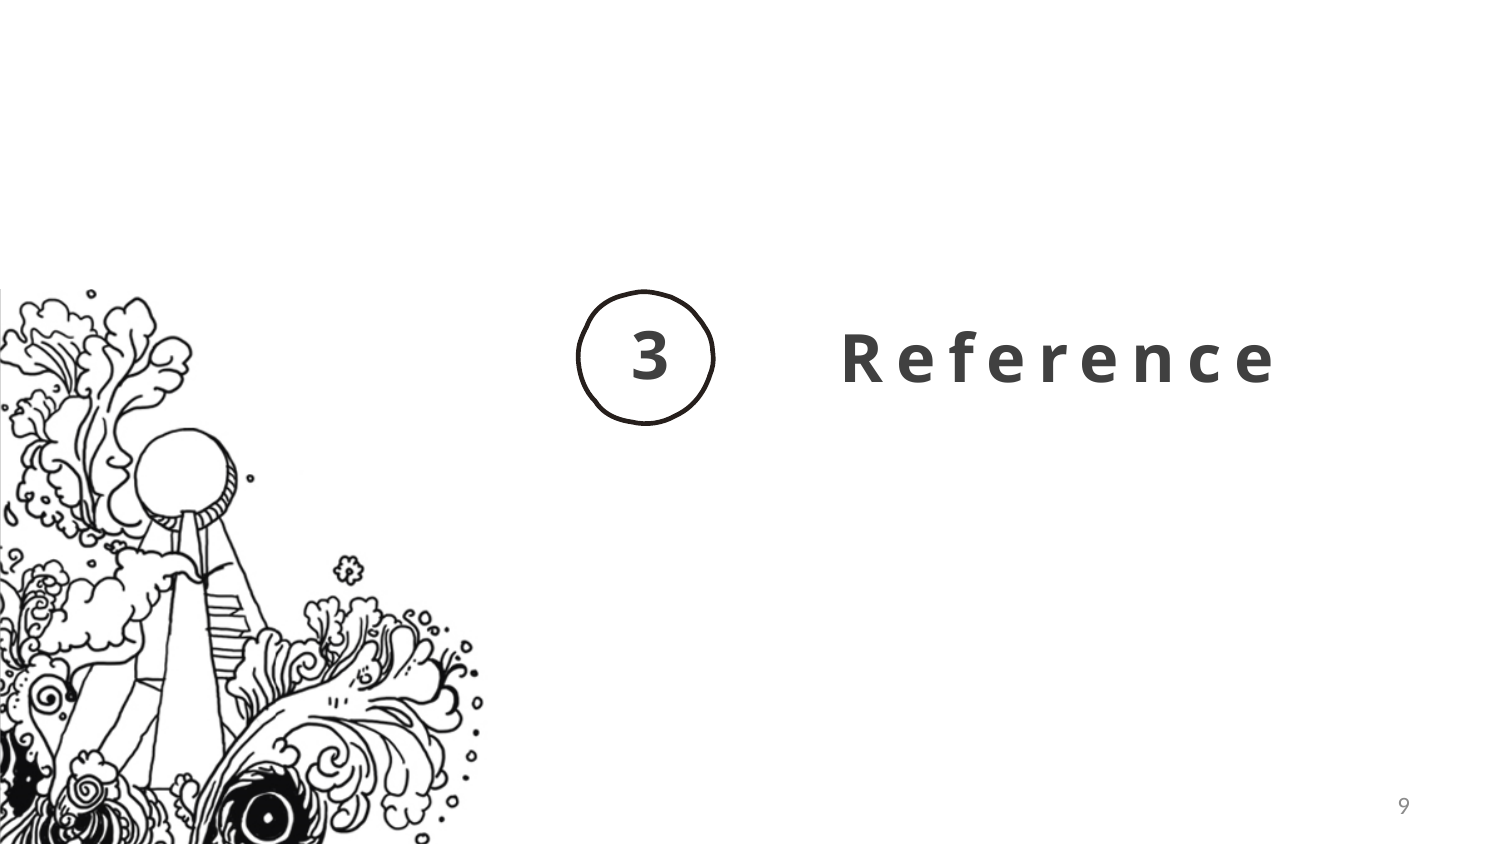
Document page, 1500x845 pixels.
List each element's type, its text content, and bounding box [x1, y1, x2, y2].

text_box Reference [699, 309, 1418, 401]
slide_number 9 [1074, 782, 1425, 828]
text_box [596, 289, 692, 307]
picture [0, 289, 550, 844]
text_box [576, 313, 700, 426]
text_box 3 [591, 307, 710, 399]
text_box [710, 331, 716, 381]
